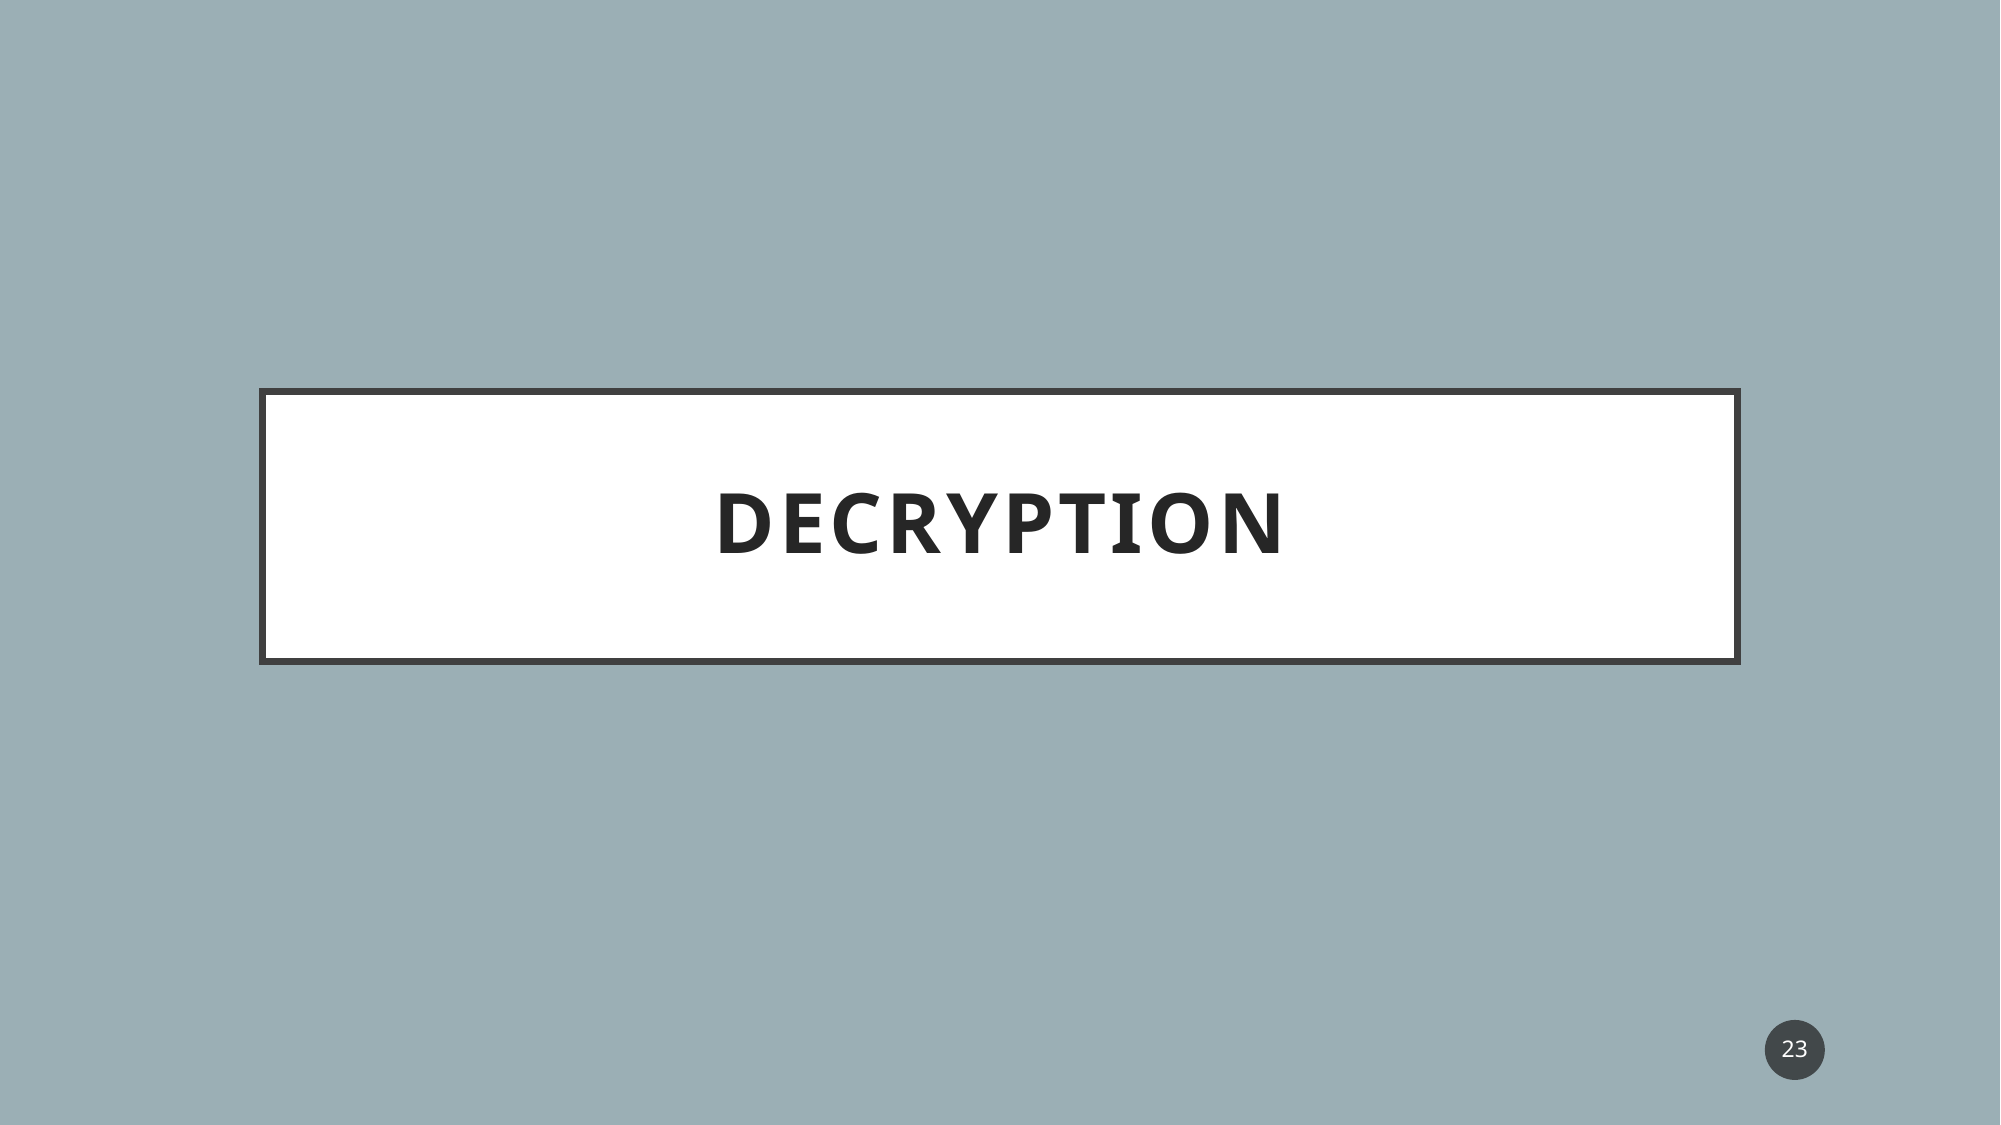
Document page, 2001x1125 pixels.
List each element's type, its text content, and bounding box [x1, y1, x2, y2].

slide_number 23 [1764, 1019, 1825, 1080]
title DECRYPTION [259, 388, 1741, 665]
